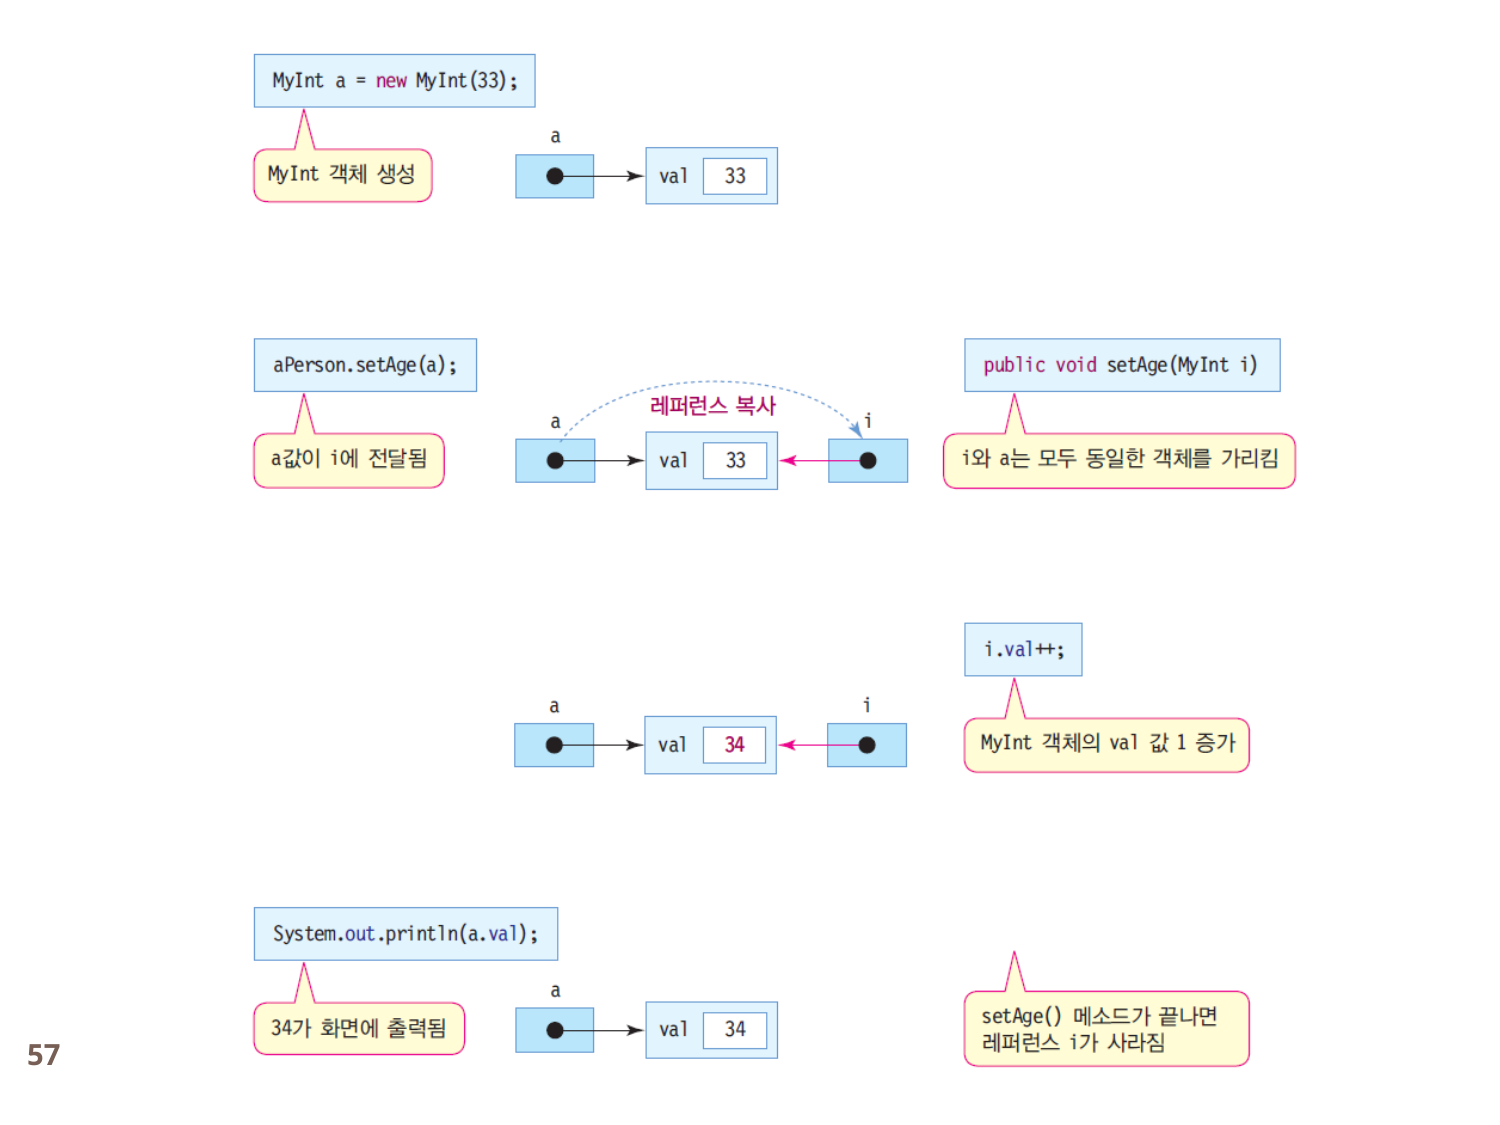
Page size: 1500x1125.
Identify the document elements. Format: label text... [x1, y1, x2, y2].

slide_number 57 [0, 1025, 88, 1088]
picture [241, 42, 1306, 1078]
